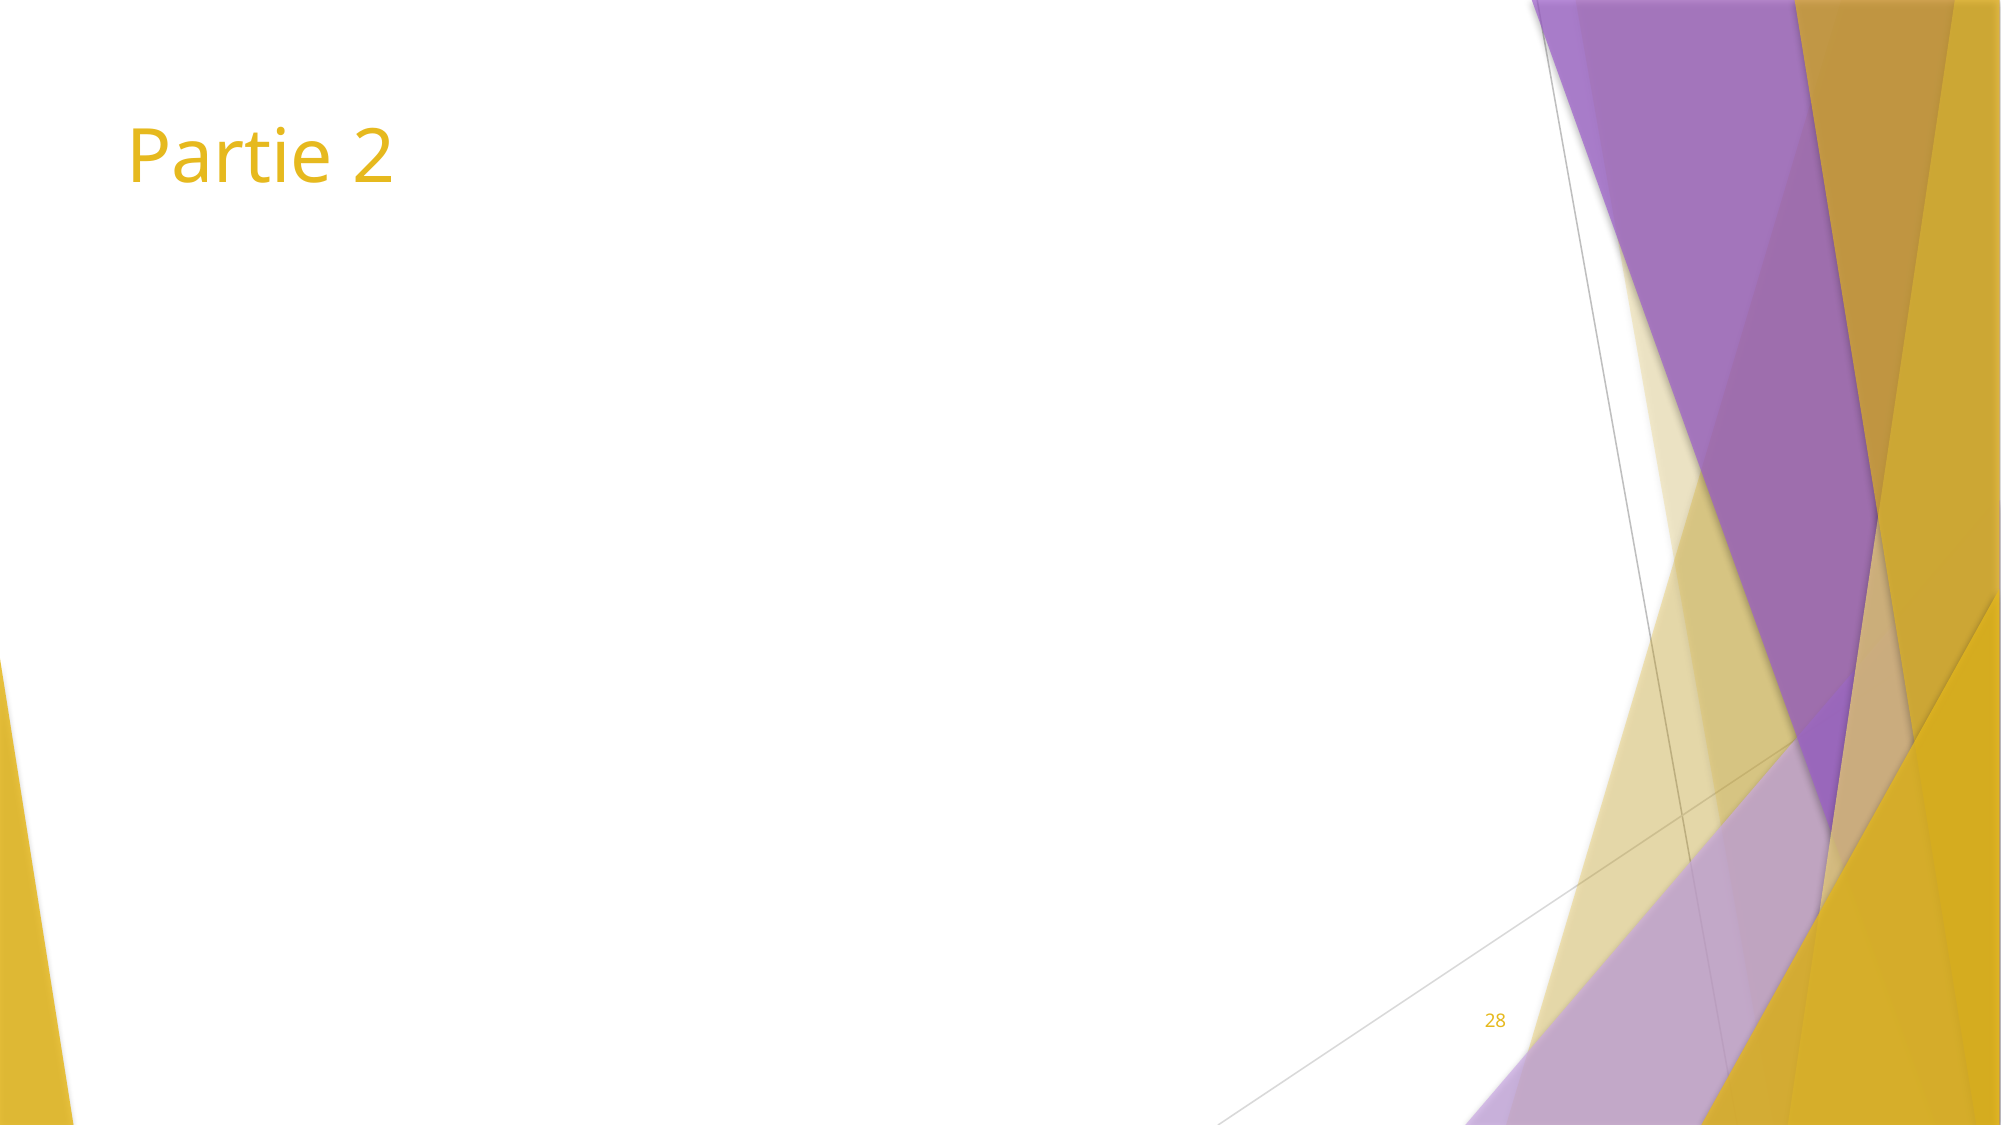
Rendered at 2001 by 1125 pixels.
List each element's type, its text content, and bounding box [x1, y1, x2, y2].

title Partie 2 [111, 99, 1522, 317]
slide_number 28 [1409, 991, 1522, 1051]
